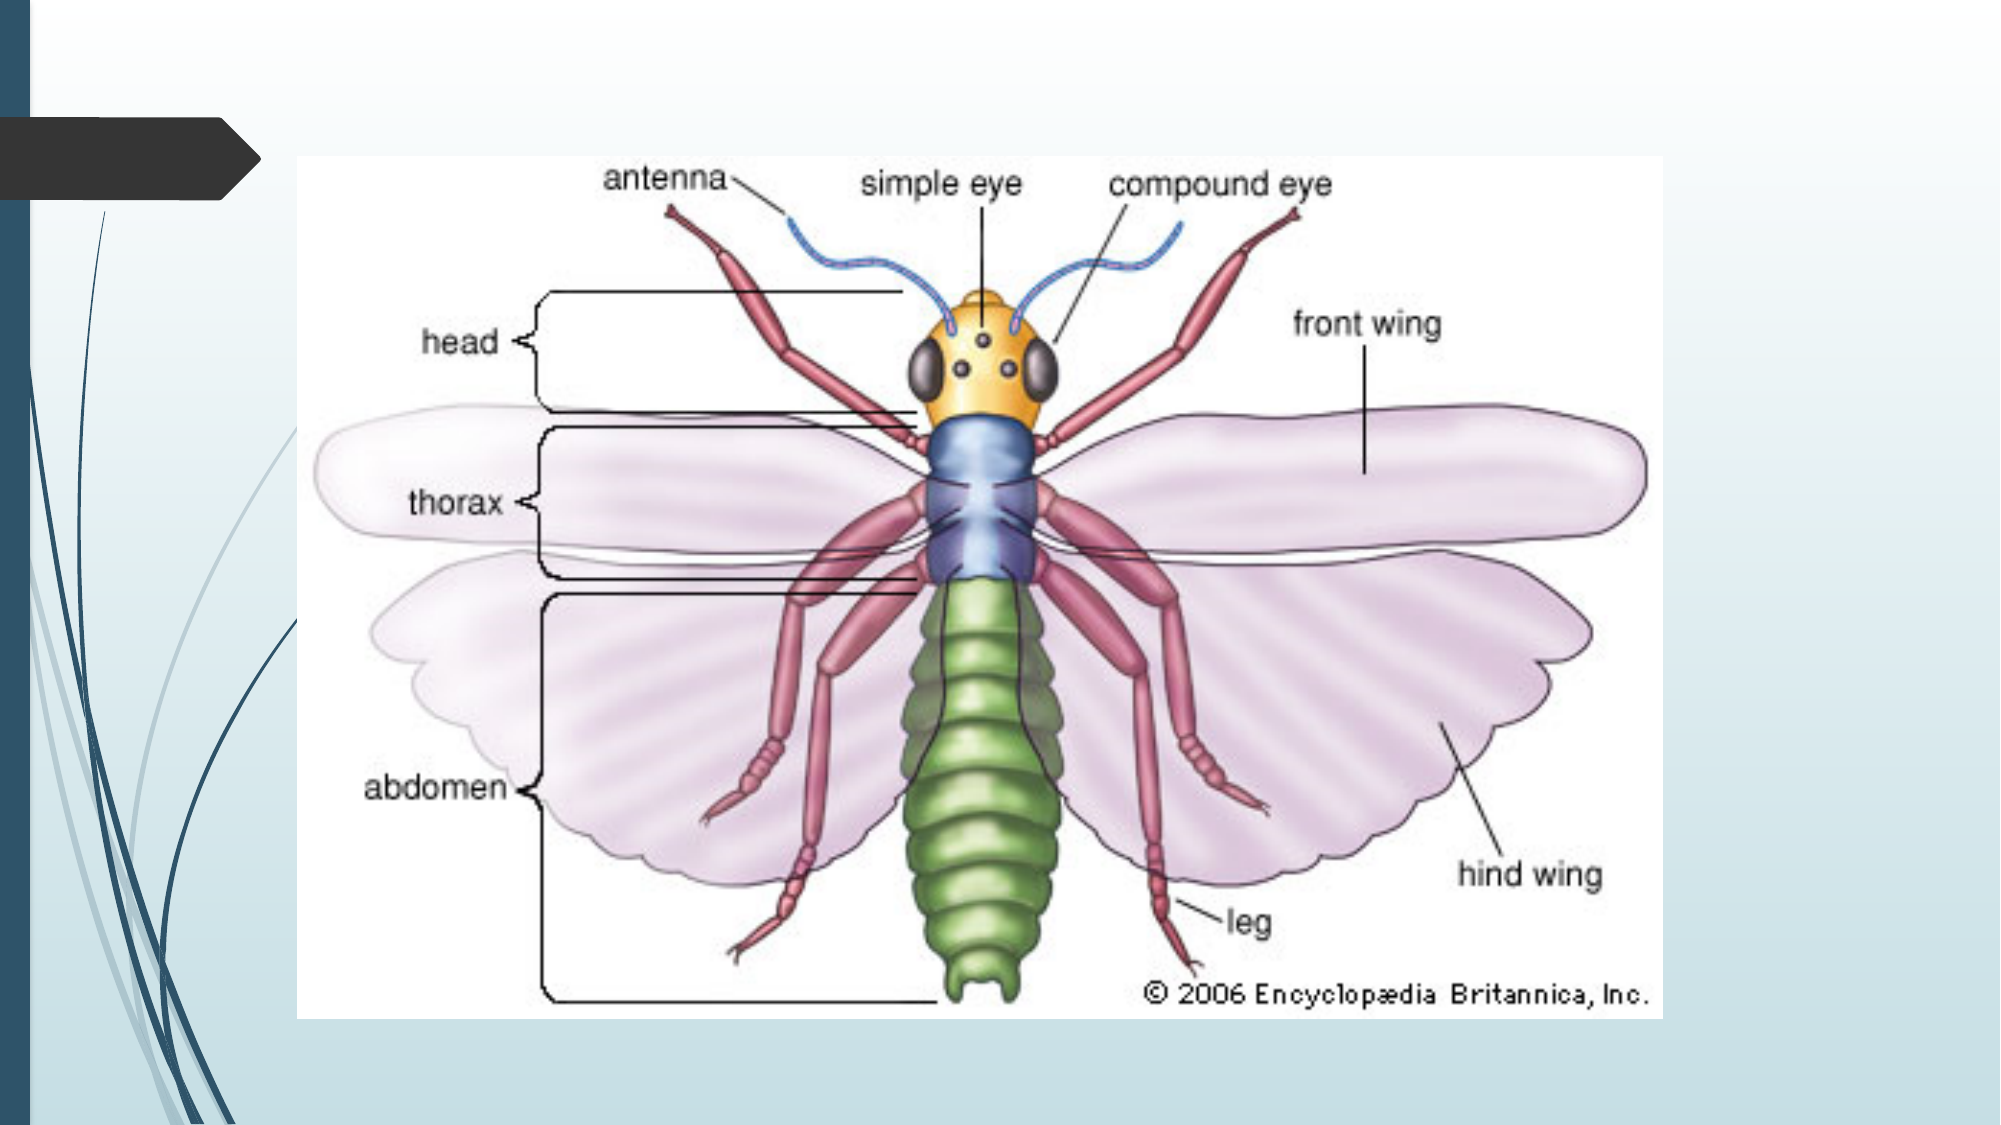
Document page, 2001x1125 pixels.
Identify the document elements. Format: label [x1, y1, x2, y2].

picture [296, 156, 1663, 1020]
